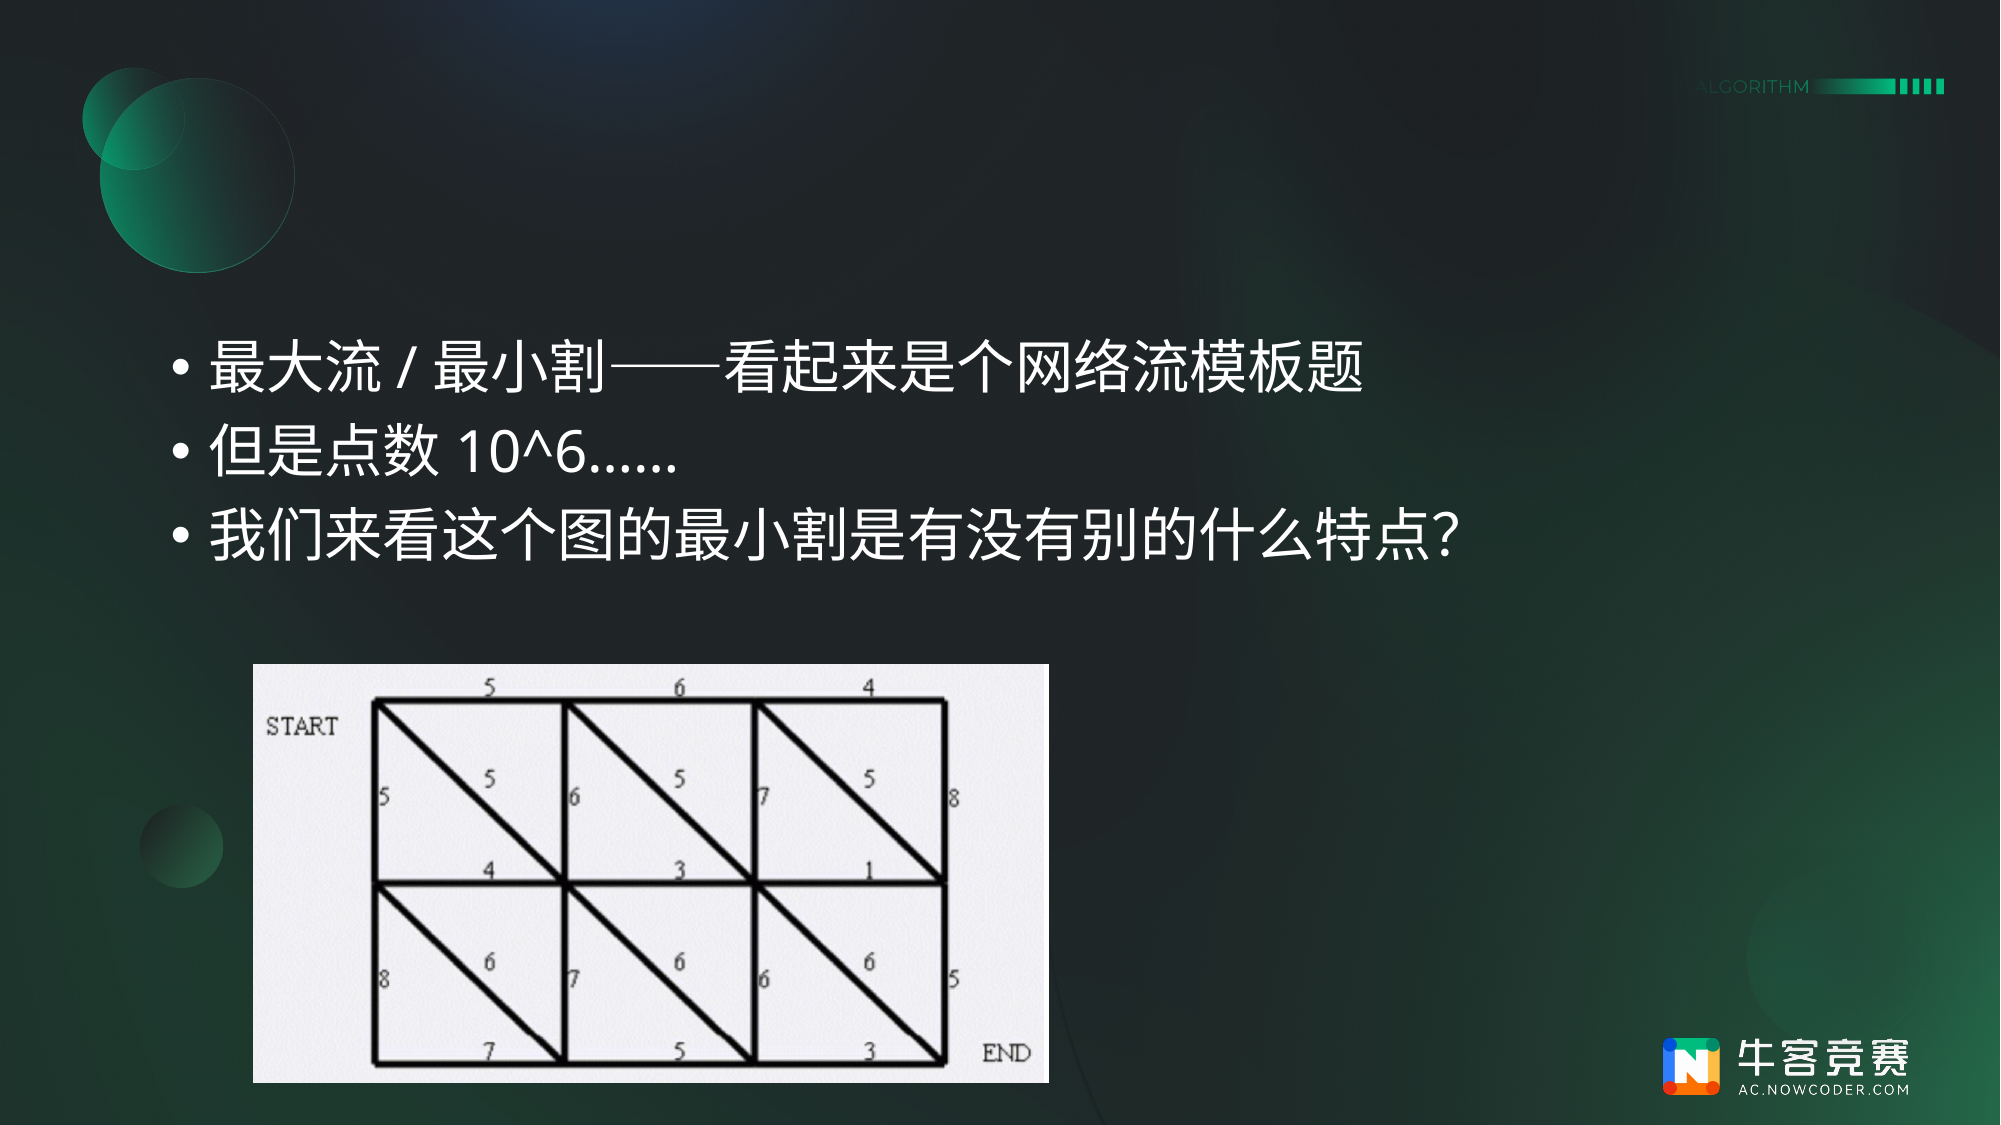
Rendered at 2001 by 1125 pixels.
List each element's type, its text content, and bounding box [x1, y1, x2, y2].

picture [0, 0, 2000, 1125]
list 最大流/最小割——看起来是个网络流模板题 但是点数10^6…… 我们来看这个图的最小割是有没有别的什么特点？ [155, 331, 1839, 1083]
